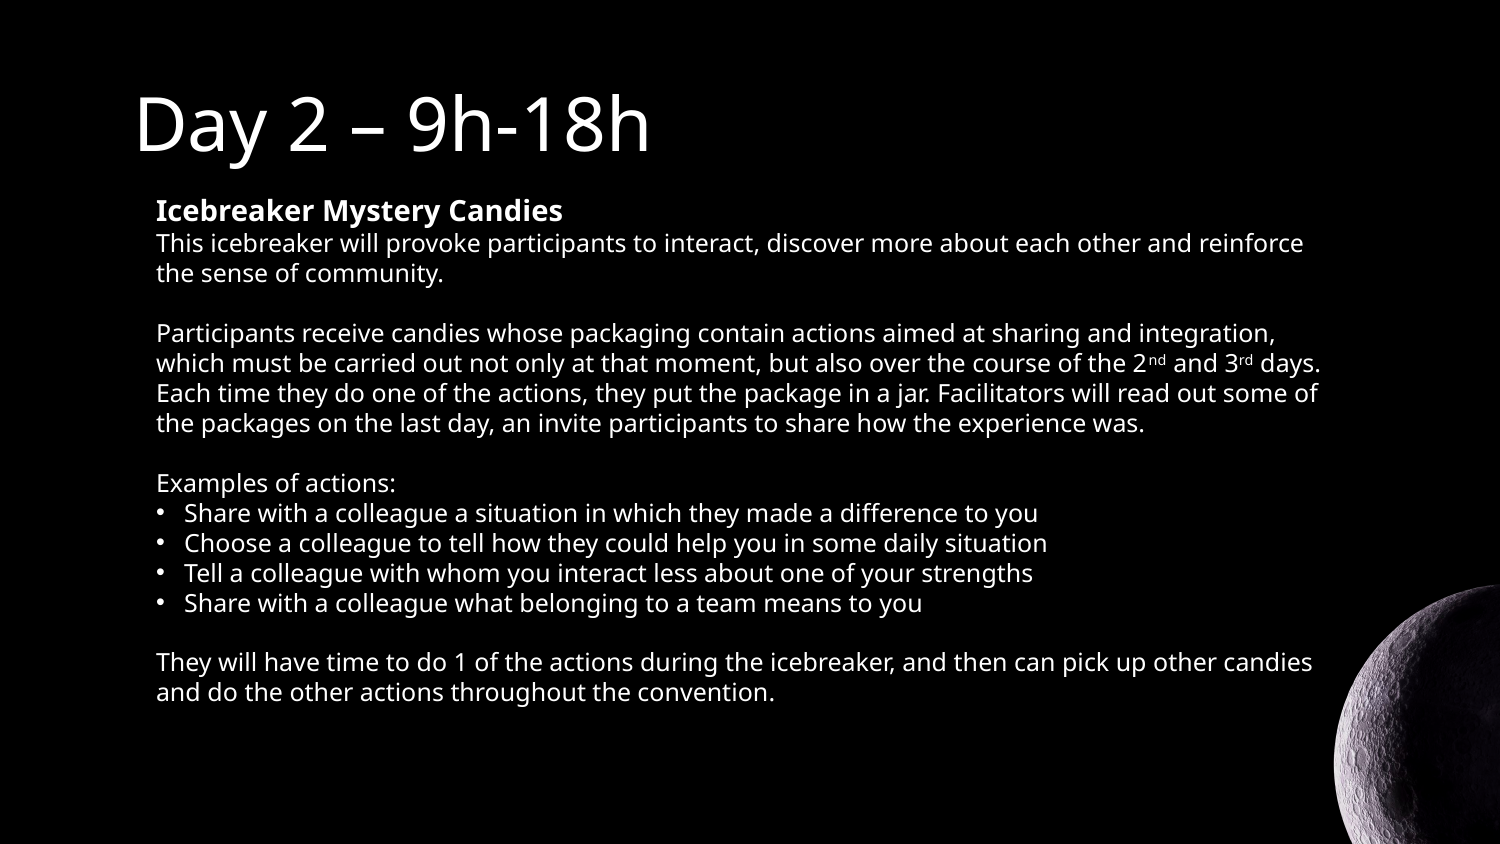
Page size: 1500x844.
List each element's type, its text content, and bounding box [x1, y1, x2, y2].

title Day 2 – 9h-18h [118, 61, 938, 177]
subtitle Icebreaker Mystery Candies This icebreaker will provoke participants to interact, discover more about each other and reinforce the sense of community. Participants receive candies whose packaging contain actions aimed at sharing and integration, which must be carried out not only at that moment, but also over the course of the 2nd and 3rd days. Each time they do one of the actions, they put the package in a jar. Facilitators will read out some of the packages on the last day, an invite participants to share how the experience was. Examples of actions: Share with a colleague a situation in which they made a difference to you Choose a colleague to tell how they could help you in some daily situation Tell a colleague with whom you interact less about one of your strengths Share with a colleague what belonging to a team means to you They will have time to do 1 of the actions during the icebreaker, and then can pick up other candies and do the other actions throughout the convention. [118, 177, 1339, 844]
picture [1322, 582, 1500, 844]
